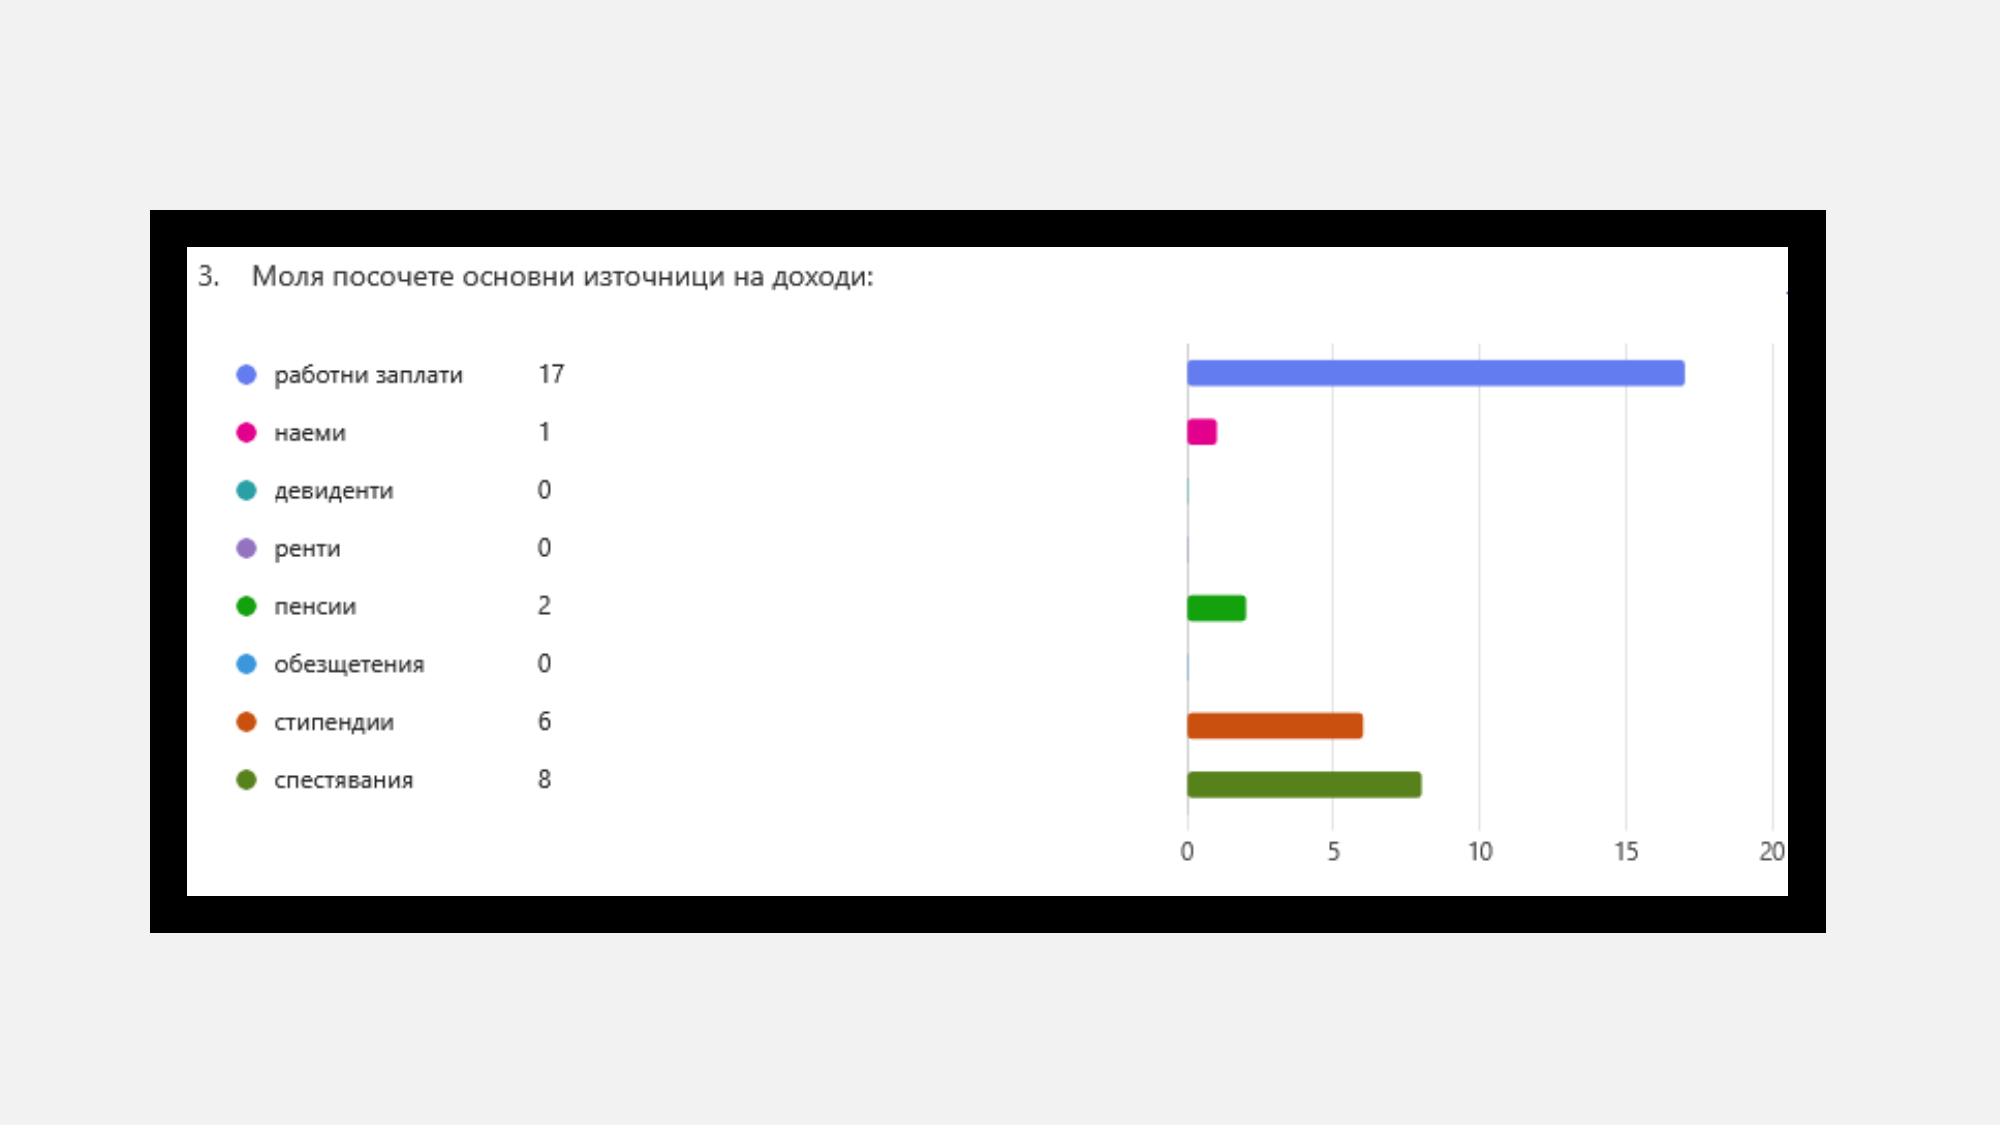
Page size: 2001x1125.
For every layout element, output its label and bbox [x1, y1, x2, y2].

picture [187, 246, 1789, 896]
